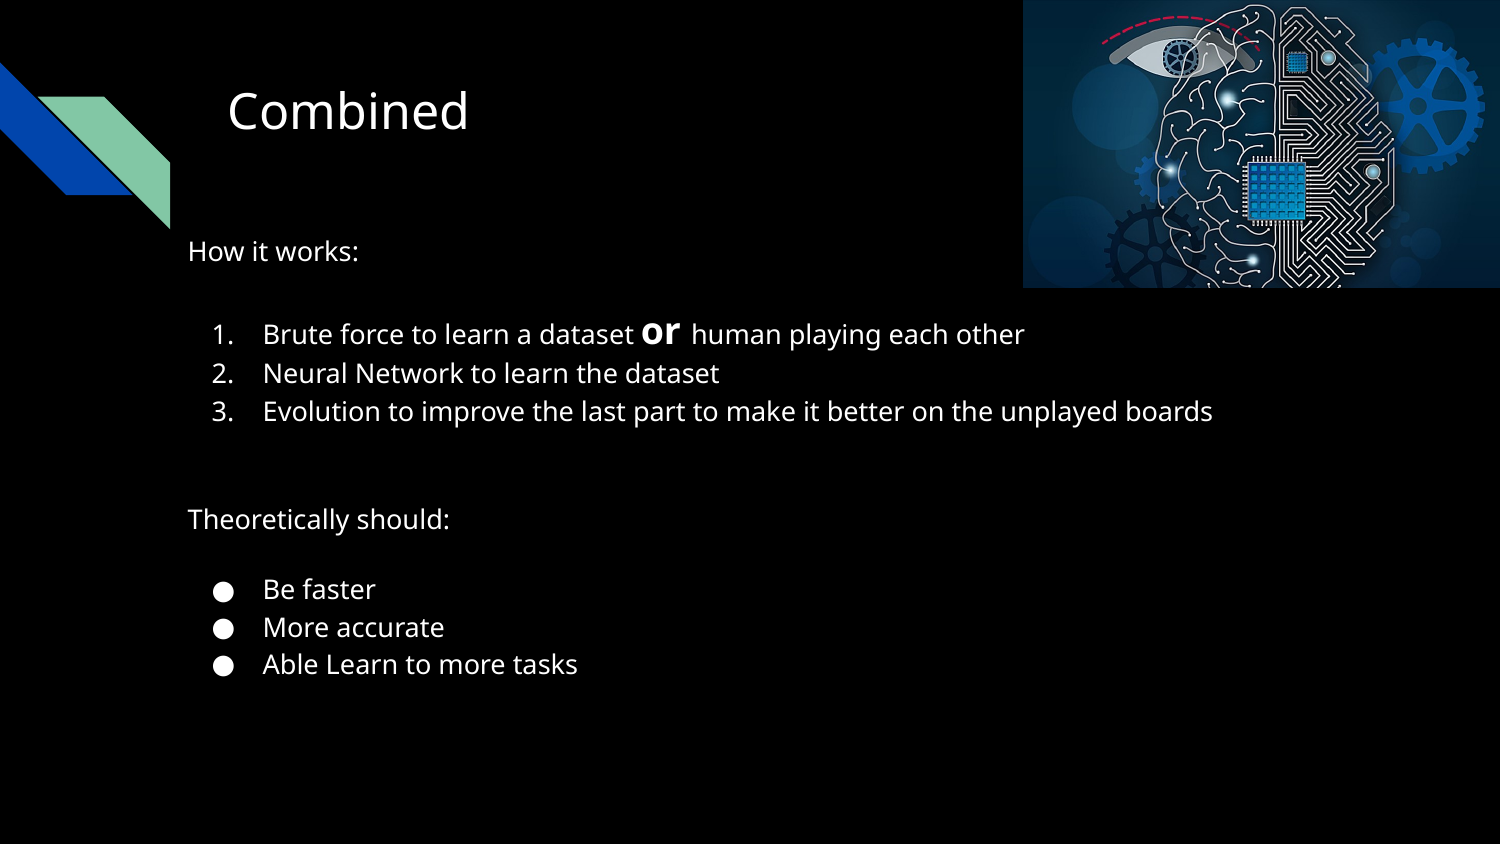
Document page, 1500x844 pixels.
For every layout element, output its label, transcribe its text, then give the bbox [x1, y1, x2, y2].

list Theoretically should: Be faster More accurate Able Learn to more tasks [172, 482, 1328, 721]
title Combined [212, 64, 1017, 214]
list How it works: Brute force to learn a dataset or human playing each other Neural Network to learn the dataset Evolution to improve the last part to make it better on the unplayed boards [172, 214, 1328, 453]
picture [1022, 0, 1500, 288]
